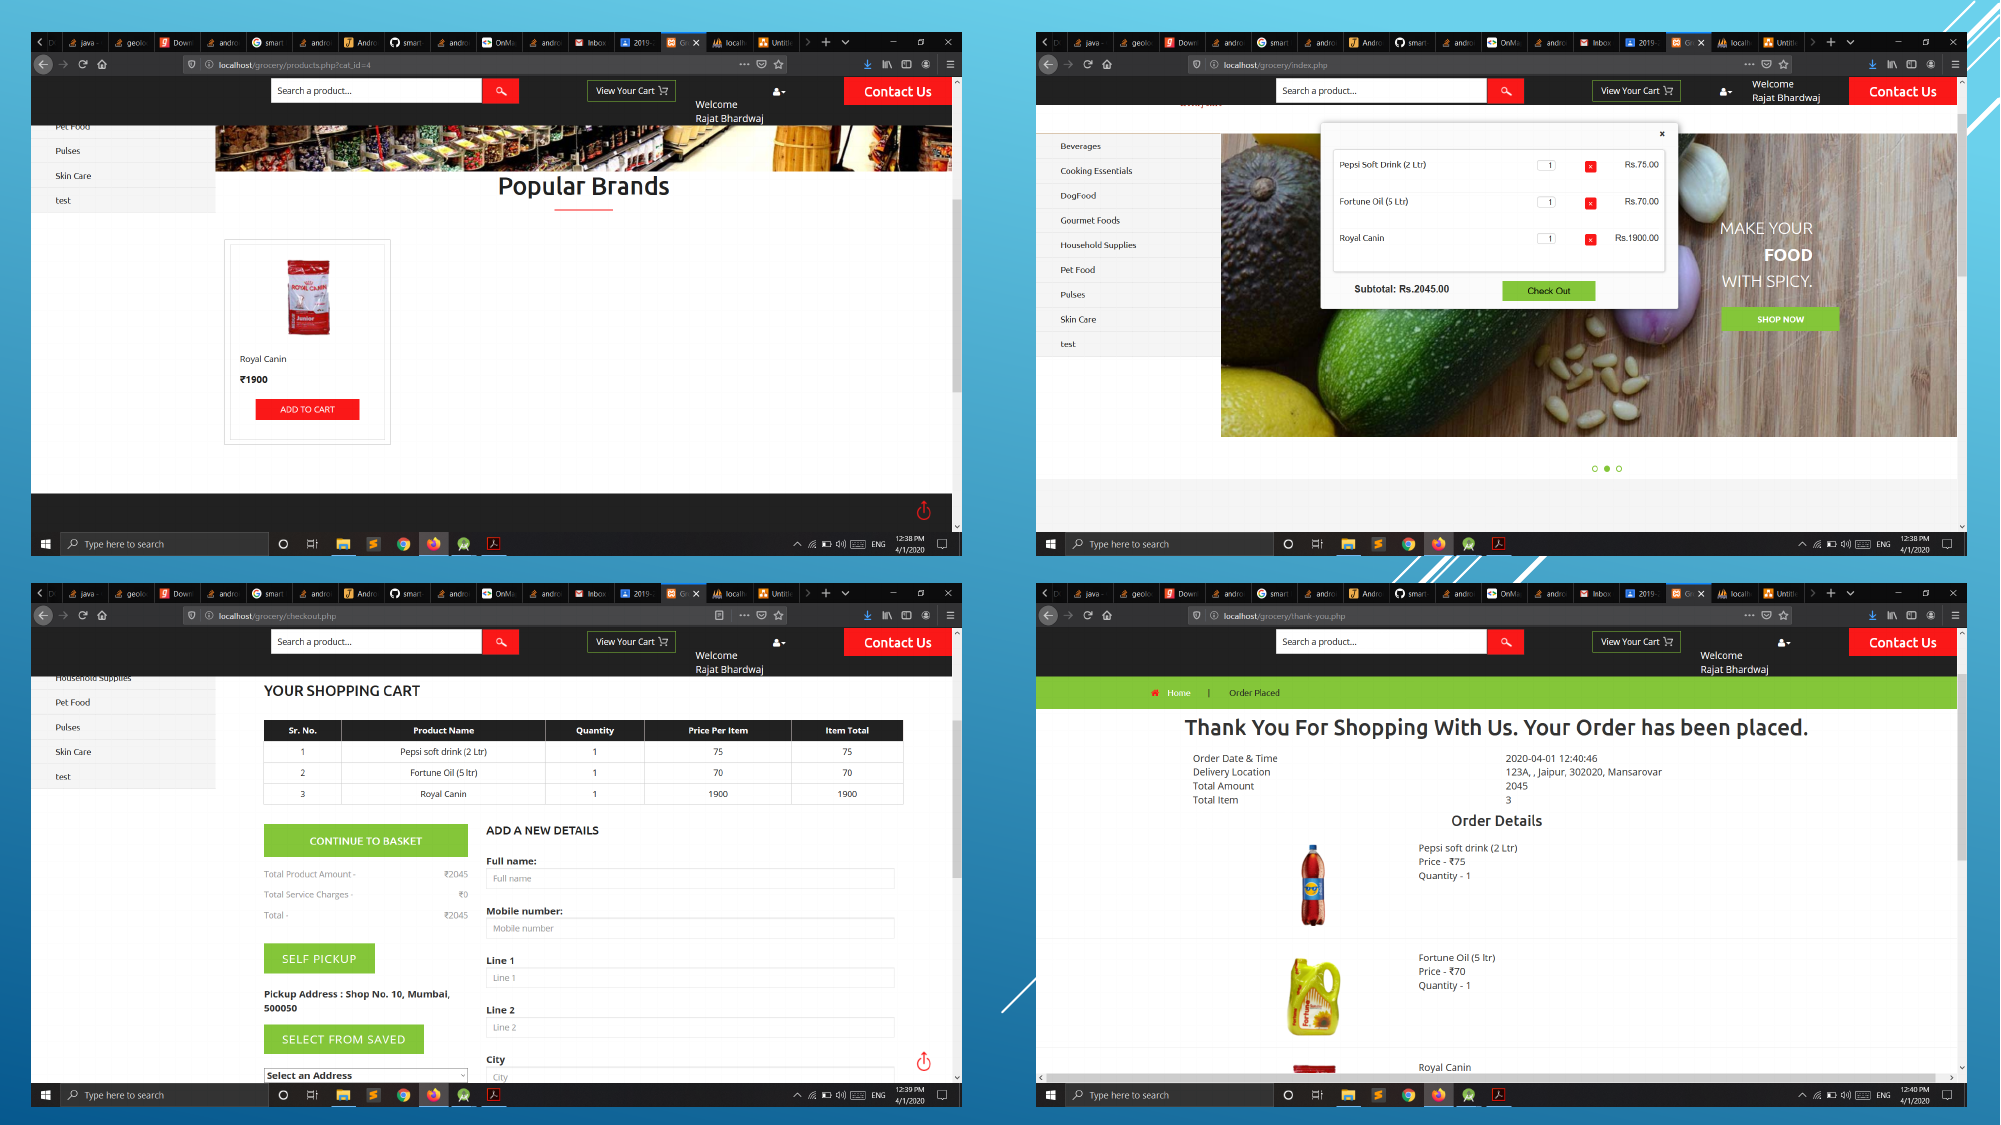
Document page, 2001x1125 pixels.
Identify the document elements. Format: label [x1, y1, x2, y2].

picture [1035, 582, 1967, 1107]
picture [1035, 32, 1967, 557]
picture [31, 32, 962, 557]
subtitle [416, 962, 1467, 1125]
picture [31, 582, 962, 1107]
